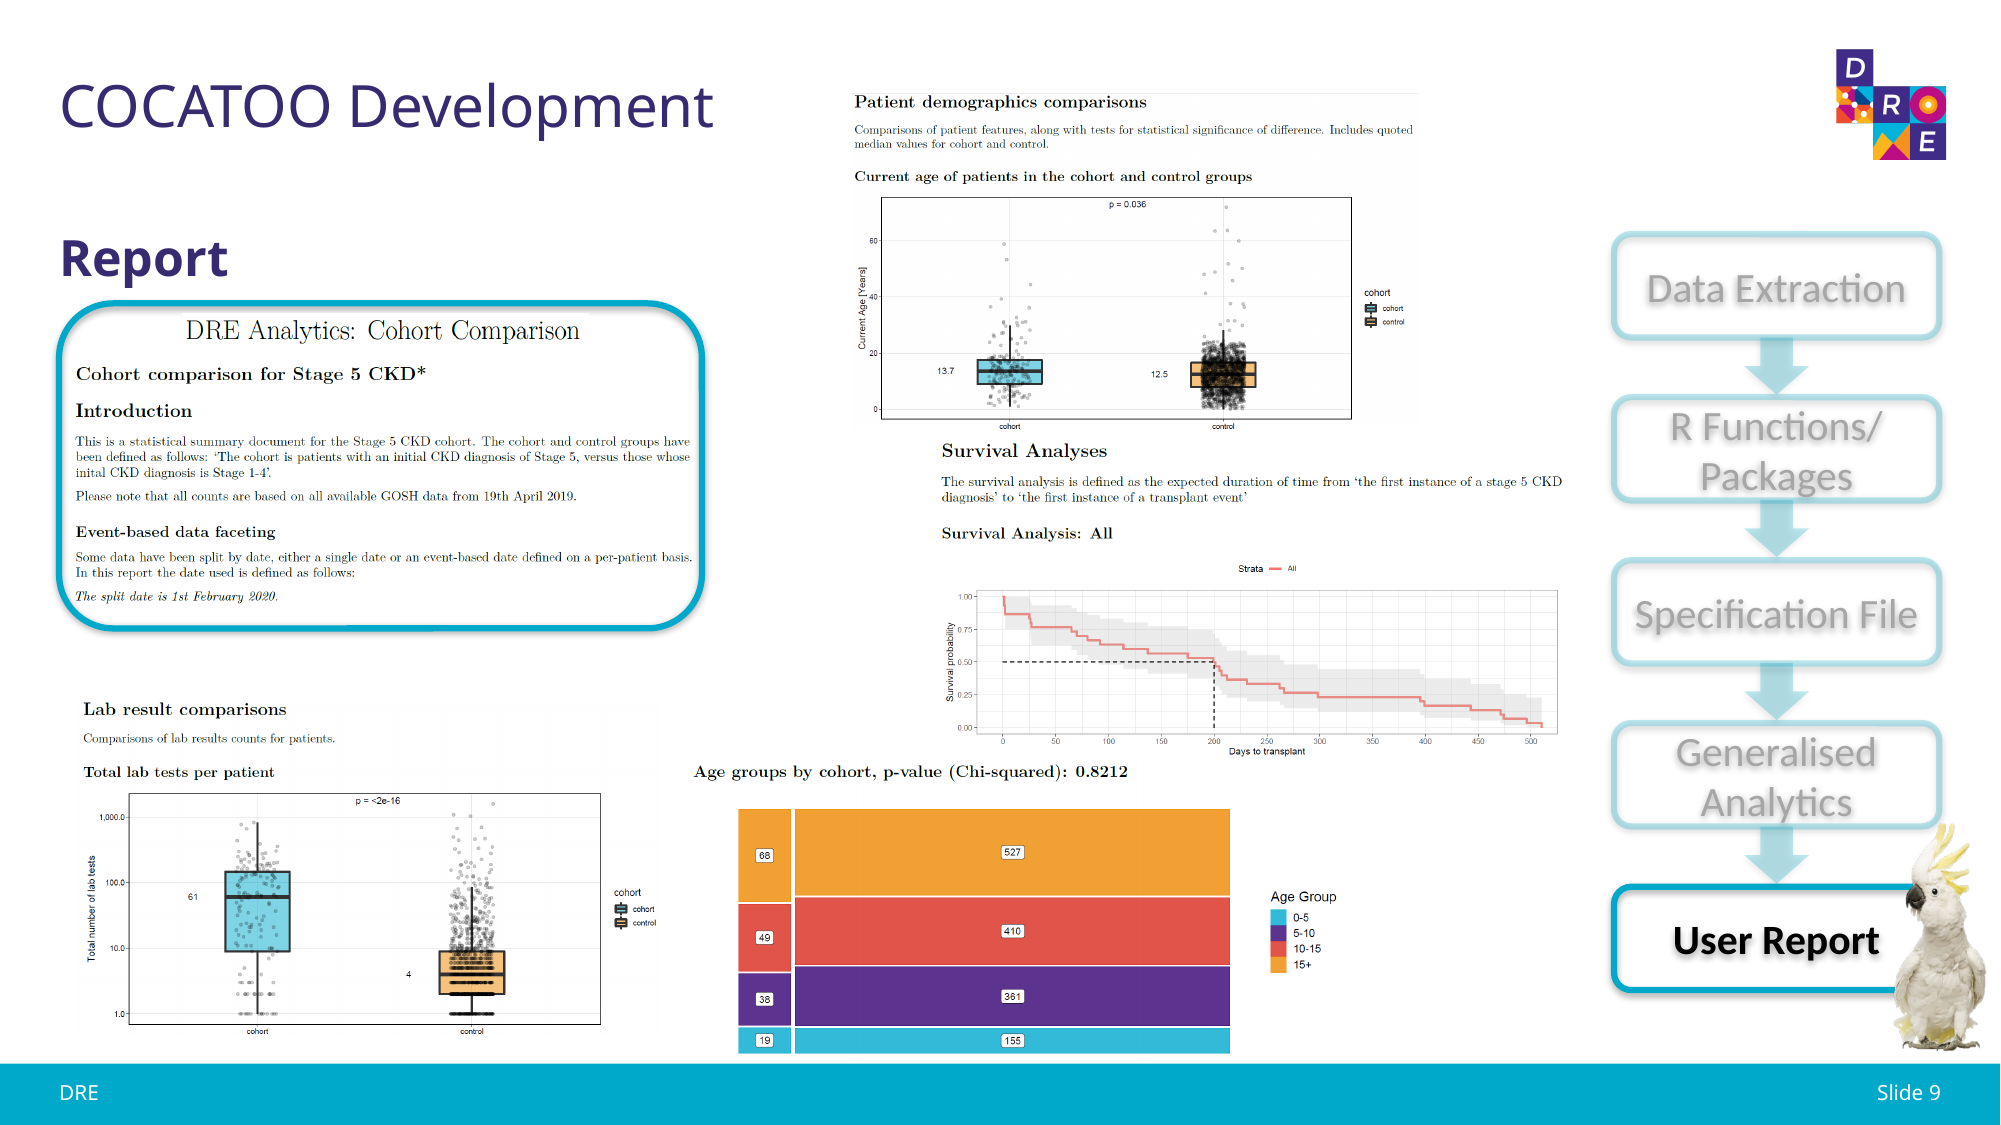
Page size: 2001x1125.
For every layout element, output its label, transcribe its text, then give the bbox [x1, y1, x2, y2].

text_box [1613, 233, 1940, 991]
picture [75, 699, 659, 1036]
title COCATOO Development [59, 49, 1794, 160]
picture [688, 436, 1568, 1058]
picture [1852, 798, 2000, 1058]
picture [850, 93, 1420, 431]
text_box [58, 303, 703, 629]
list Report [59, 218, 805, 292]
